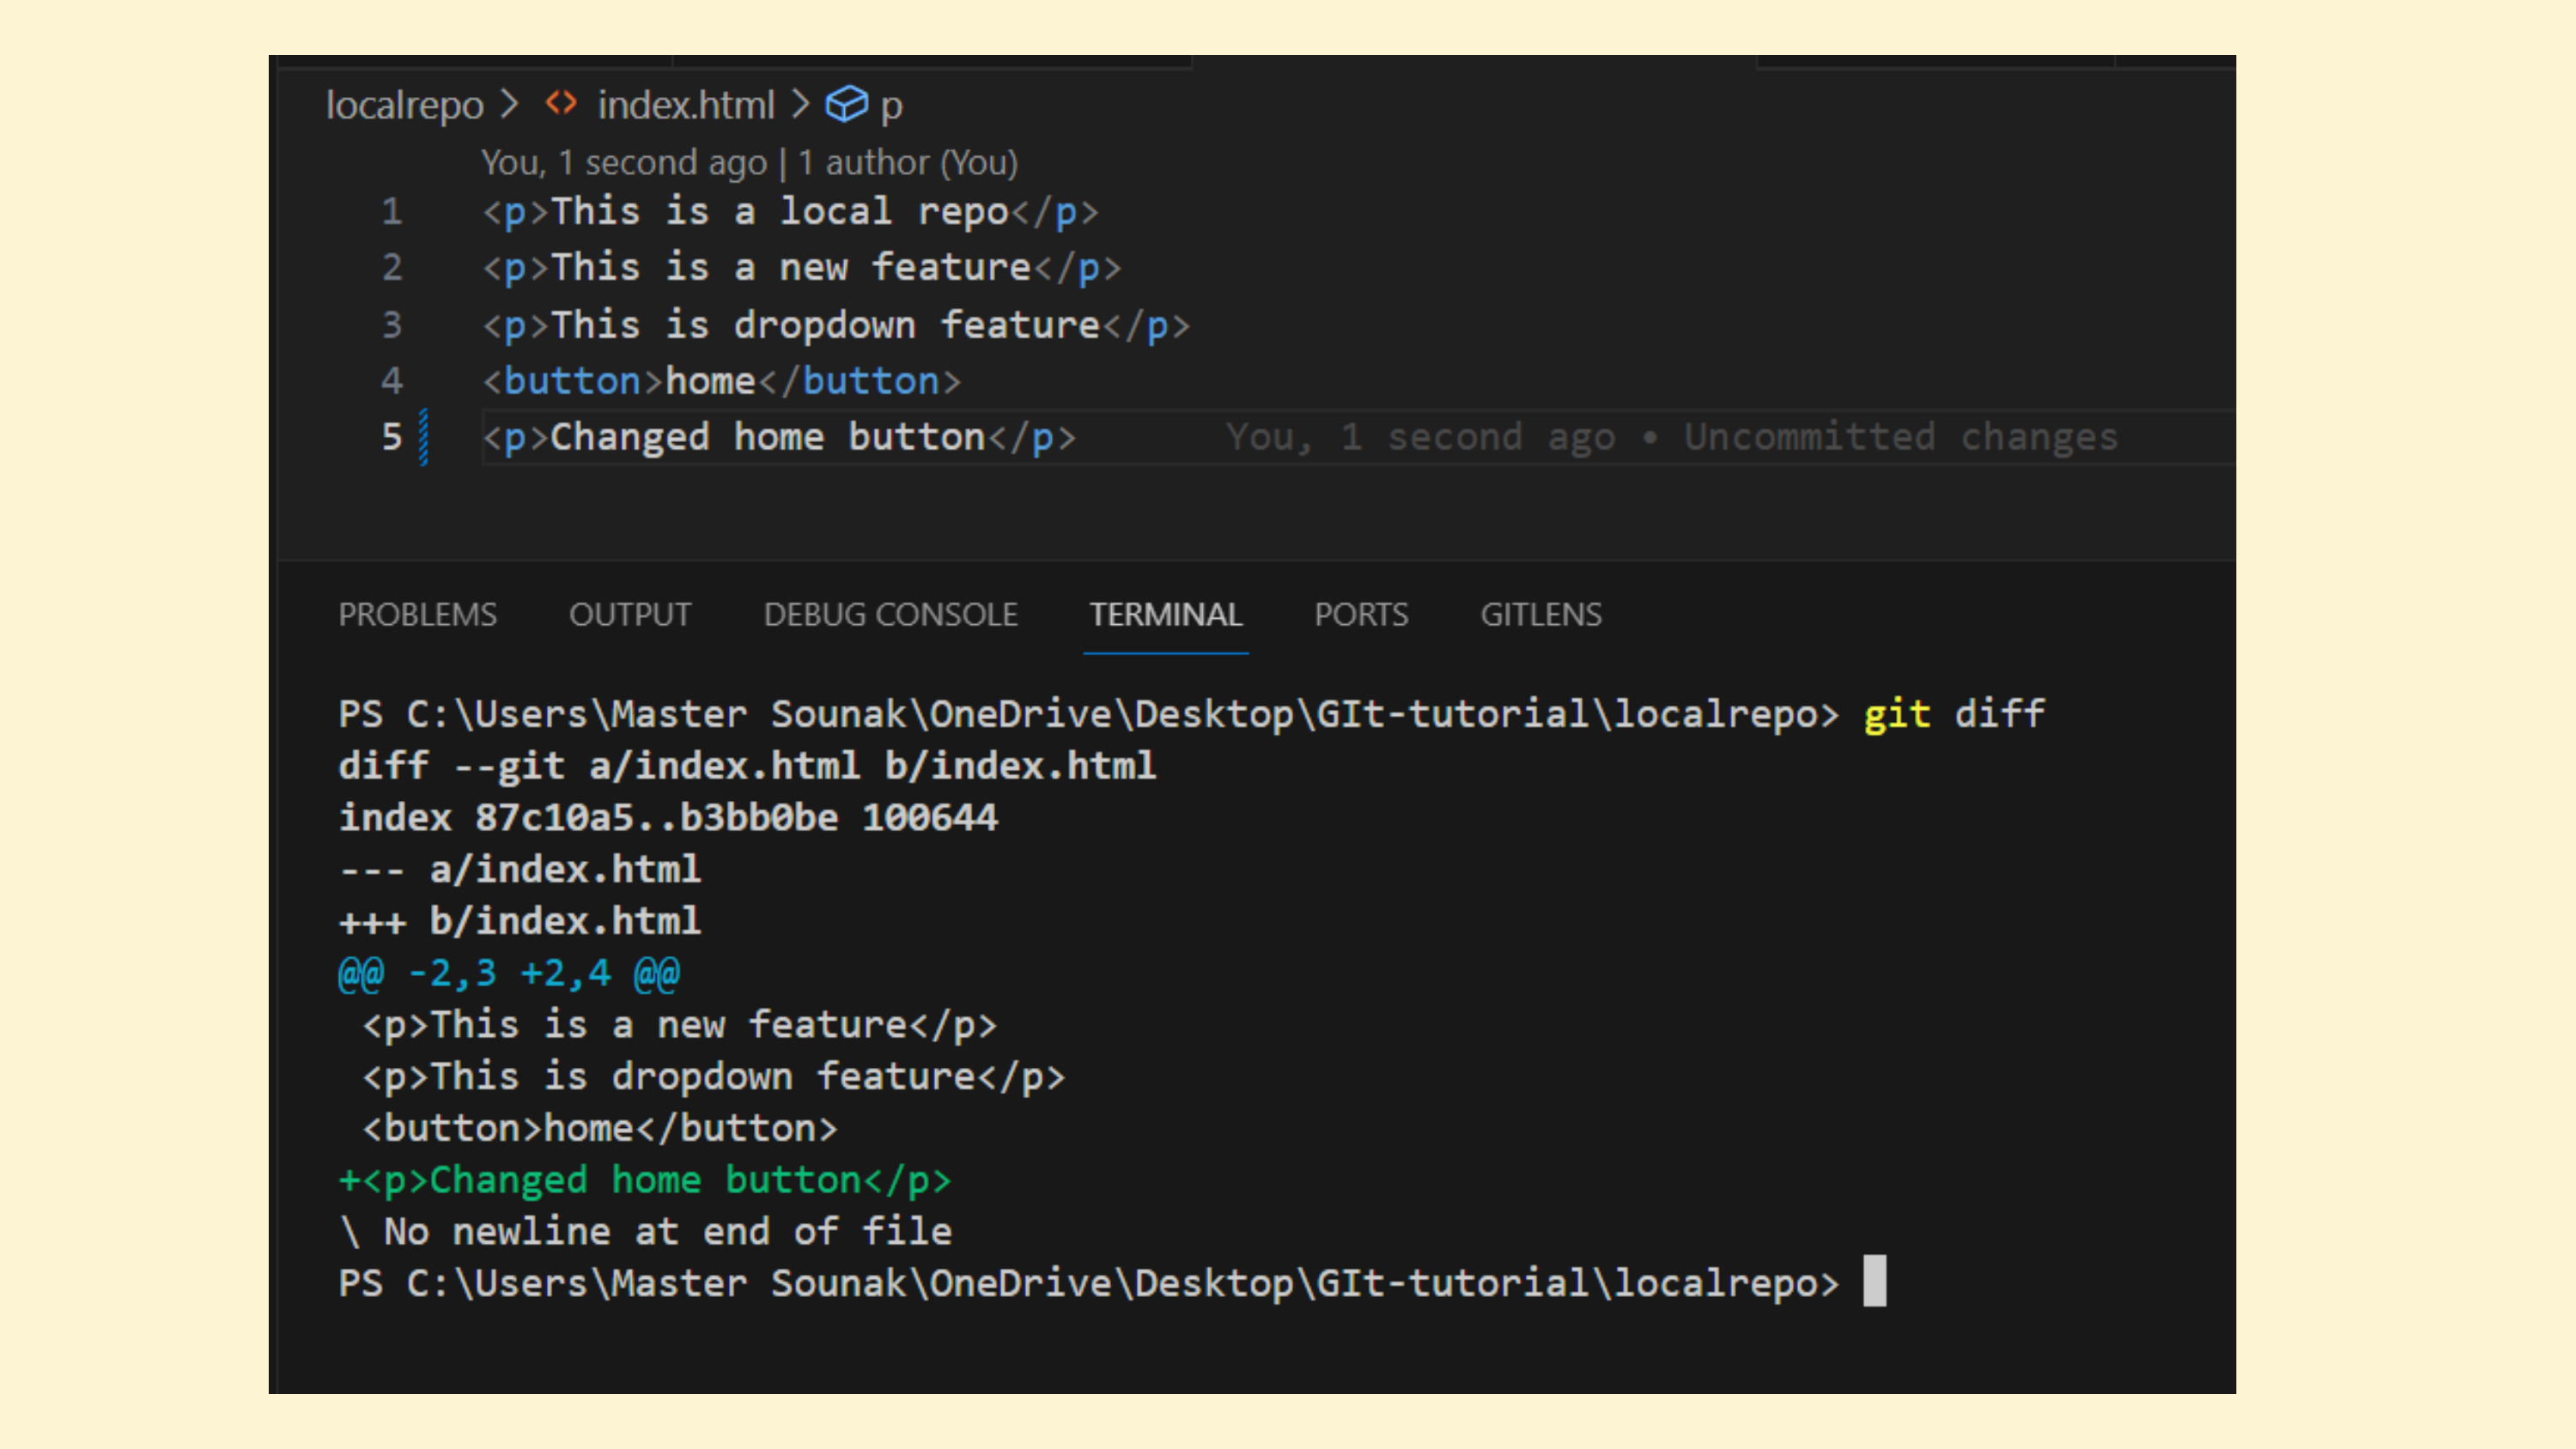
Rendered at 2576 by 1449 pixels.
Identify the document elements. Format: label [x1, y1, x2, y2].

text_box [269, 55, 2237, 1394]
